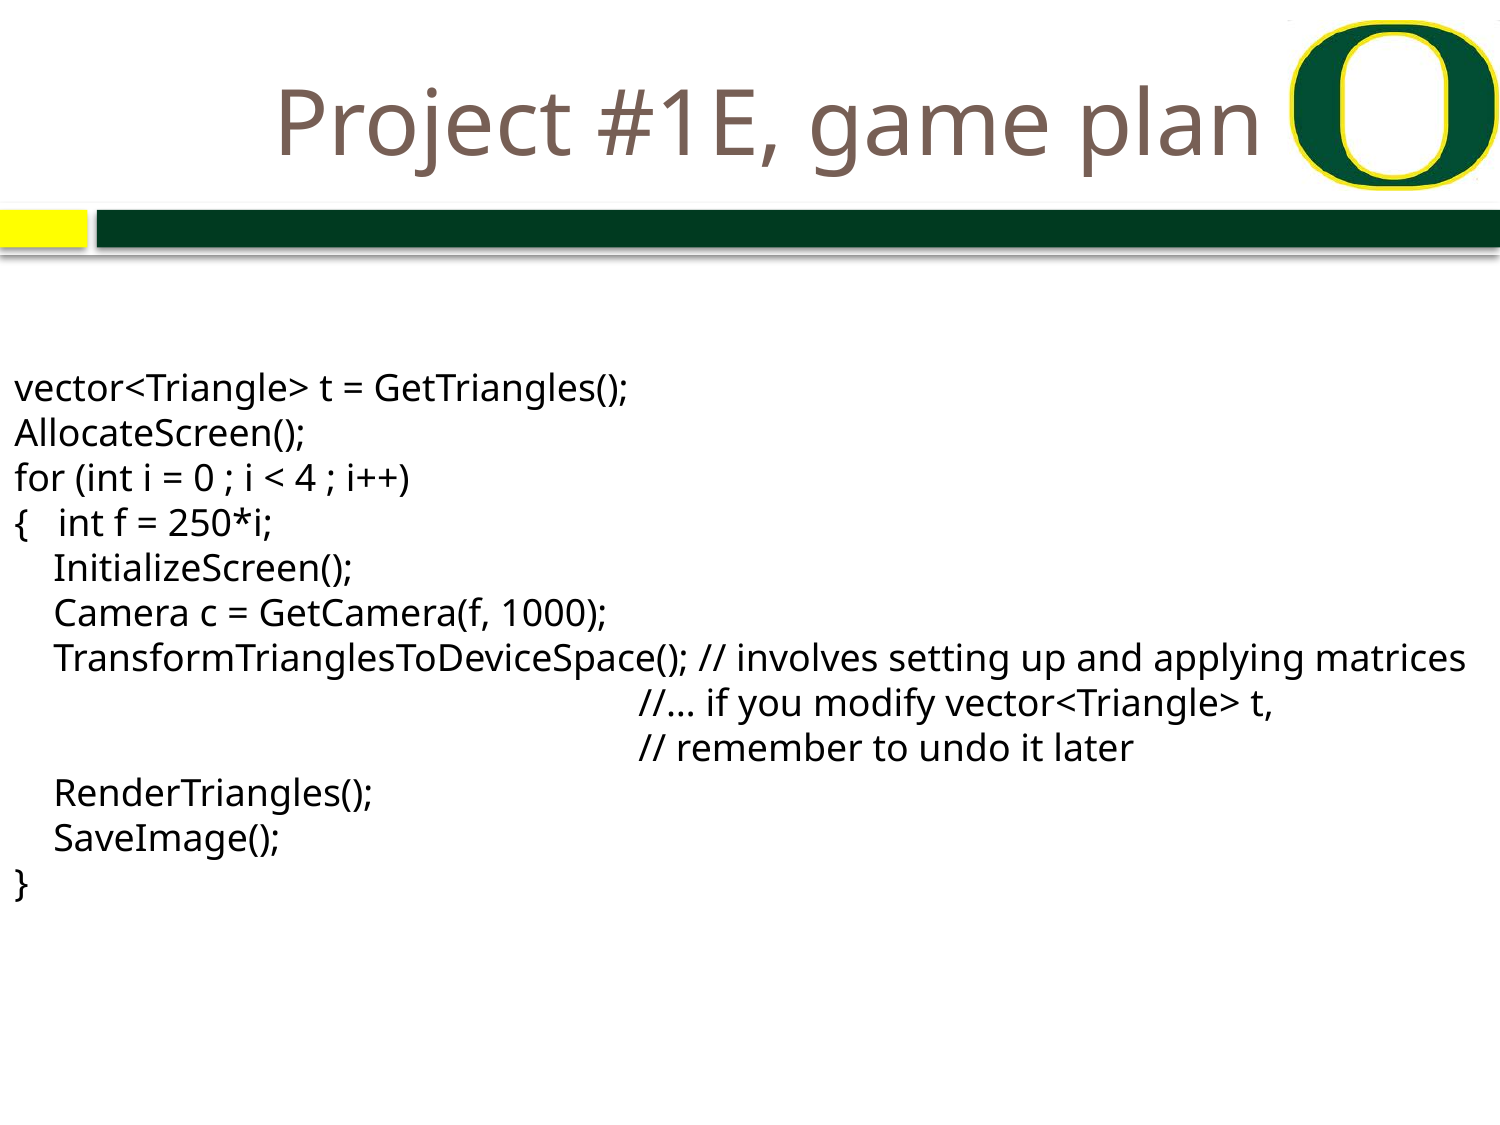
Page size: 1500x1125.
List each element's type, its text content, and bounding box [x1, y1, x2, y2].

picture [1287, 20, 1500, 191]
title Project #1E, game plan [100, 37, 1438, 200]
text_box vector<Triangle> t = GetTriangles(); AllocateScreen(); for (int i = 0 ; i < 4 ; i++) { int f = 250*i; InitializeScreen(); Camera c = GetCamera(f, 1000); TransformTrianglesToDeviceSpace(); // involves setting up and applying matrices //… if you modify vector<Triangle> t, // remember to undo it later RenderTriangles(); SaveImage(); } [0, 357, 1493, 957]
